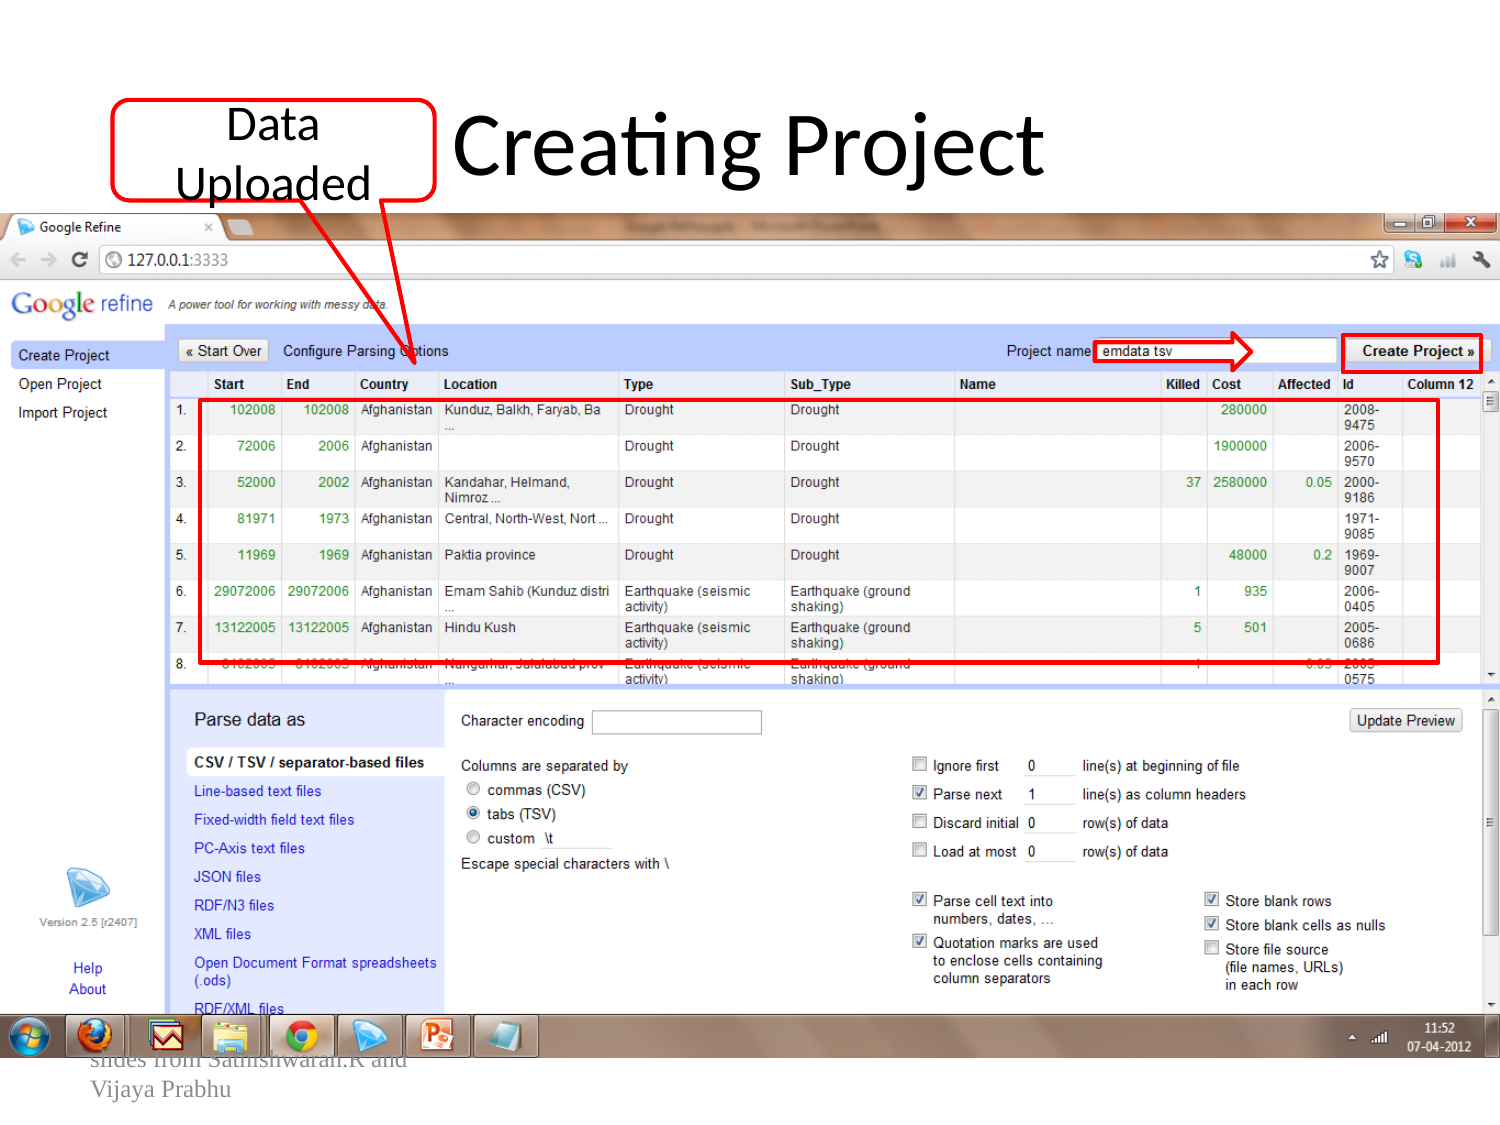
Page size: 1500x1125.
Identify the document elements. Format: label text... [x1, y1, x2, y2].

title Creating Project [75, 45, 1425, 212]
picture [0, 213, 1500, 1058]
slide_number slides from Sathishwaran.R and Vijaya Prabhu [75, 1067, 425, 1103]
text_box Data Uploaded [110, 97, 437, 212]
